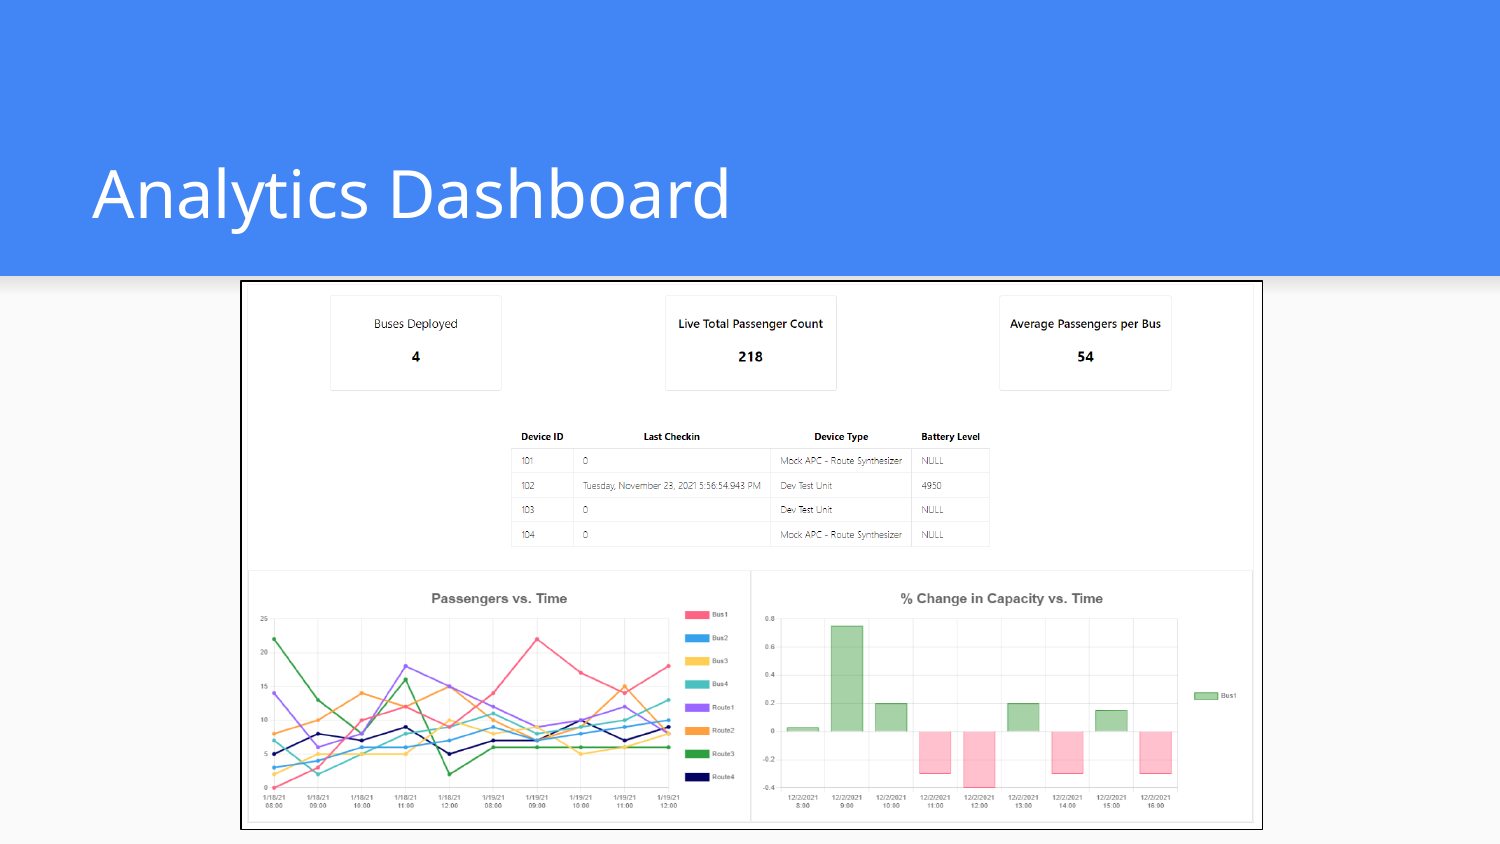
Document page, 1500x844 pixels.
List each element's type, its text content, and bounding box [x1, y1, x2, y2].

picture [241, 281, 1263, 829]
title Analytics Dashboard [77, 121, 1427, 248]
